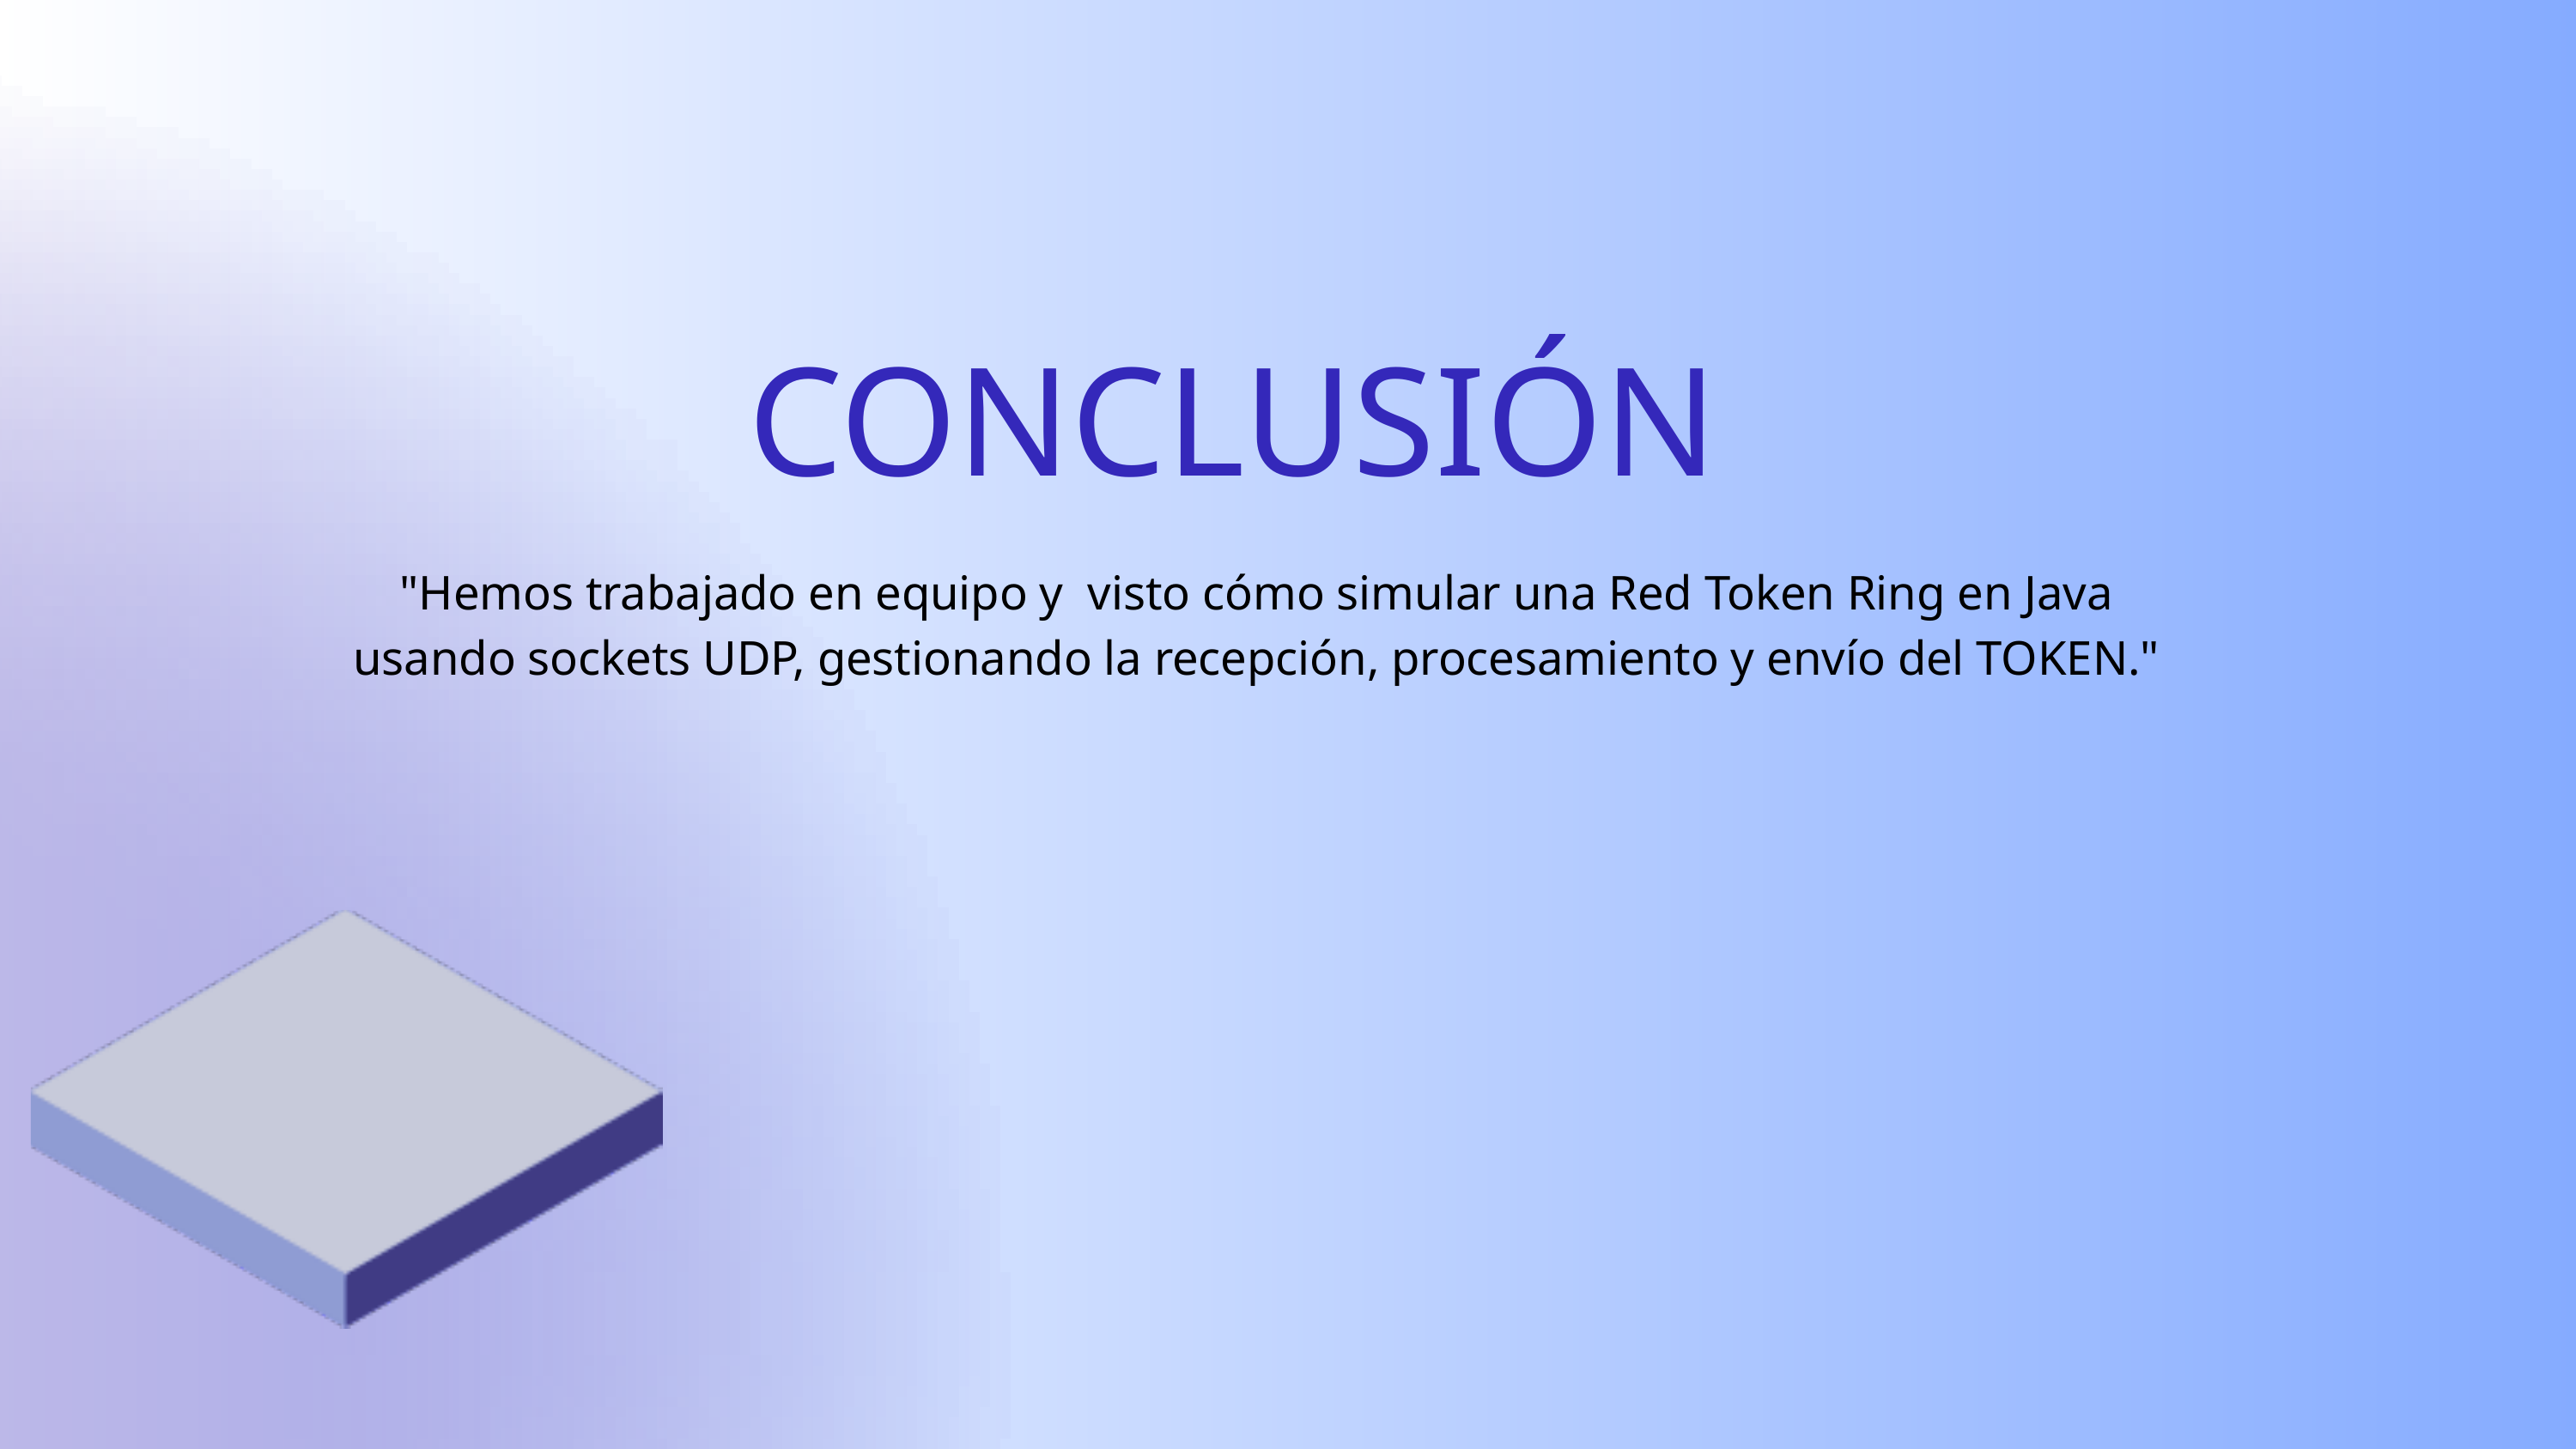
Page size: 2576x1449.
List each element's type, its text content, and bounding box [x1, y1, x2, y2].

text_box [0, 45, 1032, 1449]
text_box "Hemos trabajado en equipo y visto cómo simular una Red Token Ring en Java usando sockets UDP, gestionando la recepción, procesamiento y envío del TOKEN." [336, 488, 2177, 750]
text_box CONCLUSIÓN [571, 295, 1934, 488]
text_box [30, 910, 663, 1329]
